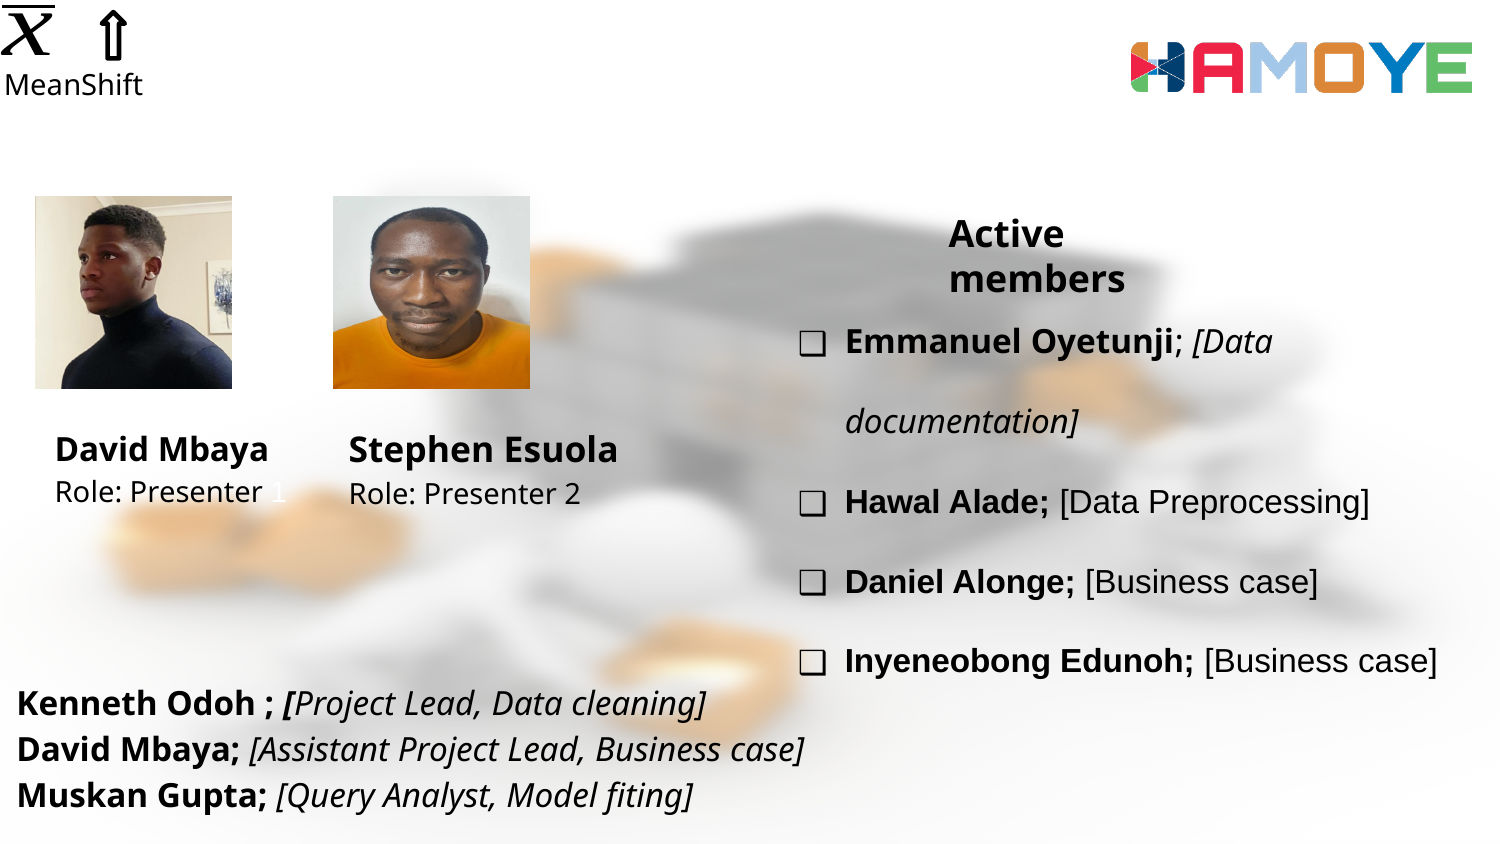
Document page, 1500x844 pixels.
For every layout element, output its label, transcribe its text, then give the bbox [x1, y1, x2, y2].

text_box [101, 12, 125, 58]
picture [333, 196, 531, 389]
text_box [1121, 38, 1482, 94]
picture [1131, 40, 1472, 97]
text_box Emmanuel Oyetunji; [Data documentation] Hawal Alade; [Data Preprocessing] Daniel Alonge; [Business case] Inyeneobong Edunoh; [Business case] [782, 272, 1500, 762]
text_box MeanShift [0, 58, 168, 109]
text_box Kenneth Odoh ; [Project Lead, Data cleaning] David Mbaya; [Assistant Project Lead, Business case] Muskan Gupta; [Query Analyst, Model fiting] [1, 606, 823, 844]
text_box Stephen Esuola Role: Presenter 2 [333, 415, 654, 548]
picture [35, 196, 232, 389]
text_box Active members [933, 194, 1254, 272]
text_box David Mbaya Role: Presenter 1 [39, 415, 333, 547]
